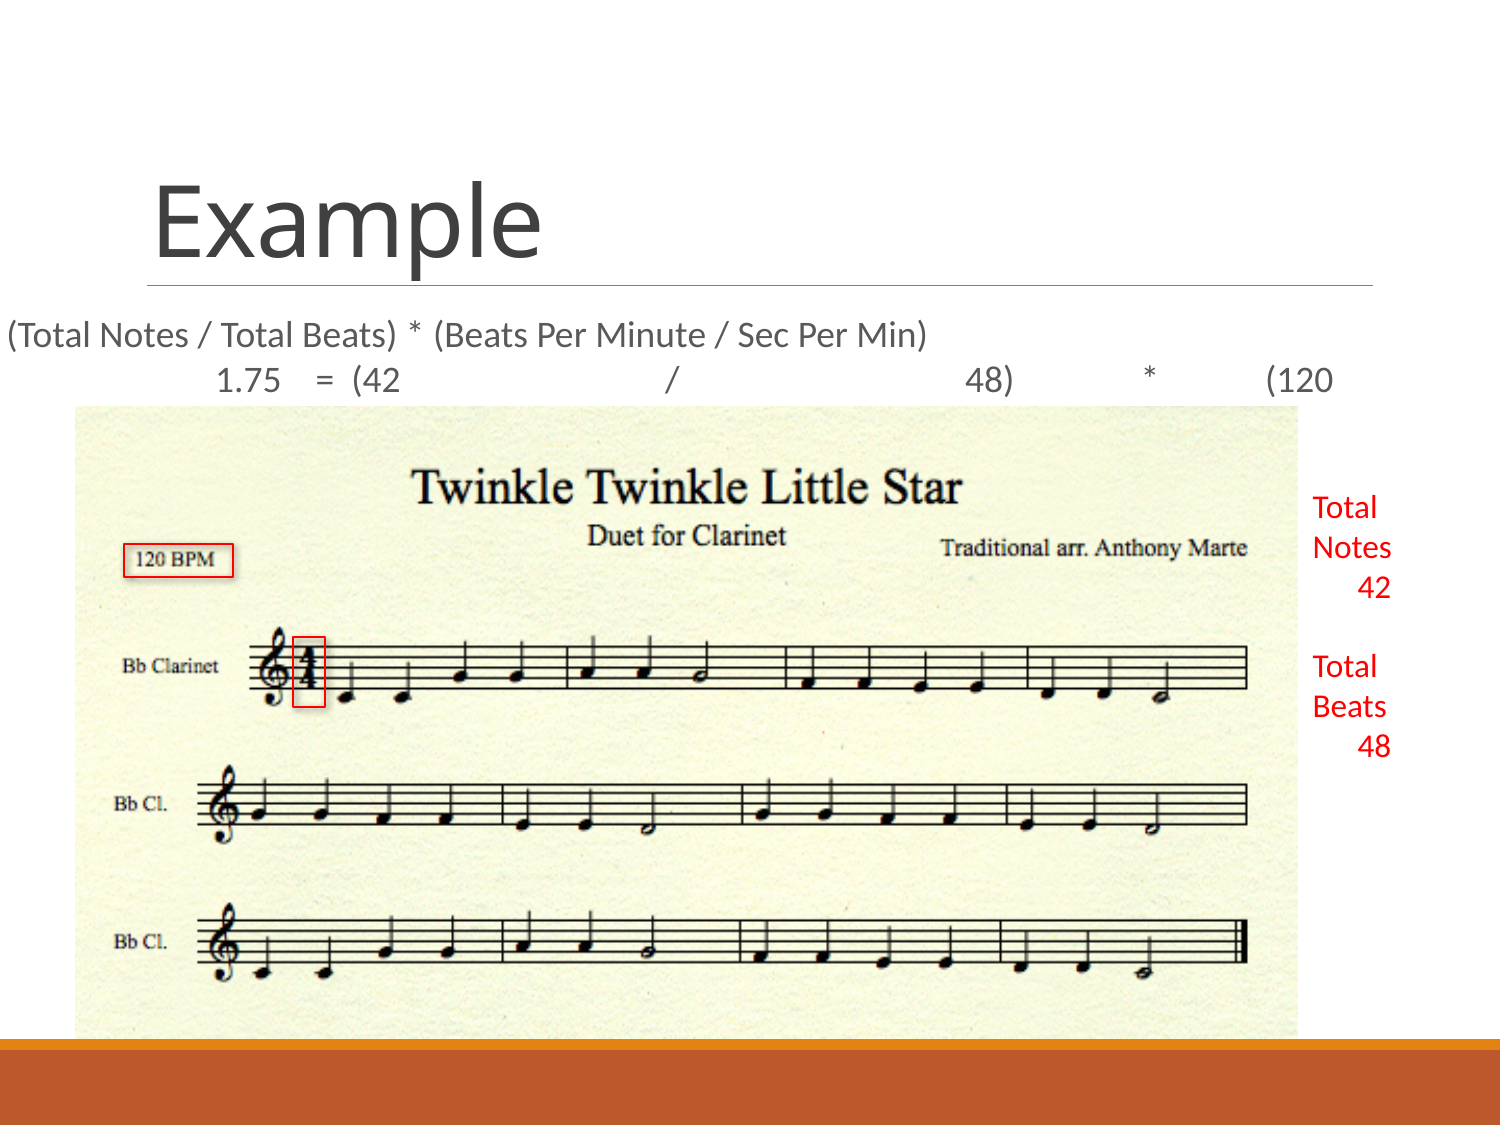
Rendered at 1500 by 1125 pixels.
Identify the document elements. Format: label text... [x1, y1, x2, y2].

picture [74, 406, 1299, 1039]
text_box Total Notes 42 Total Beats 48 [1307, 477, 1468, 772]
text_box Note Duration Multiplier (Total Notes / Total Beats) * (Beats Per Minute / Sec Per Min) 1.75 = (42 / 48) * (120 / 60) [0, 302, 1500, 408]
title Example [135, 47, 1373, 285]
